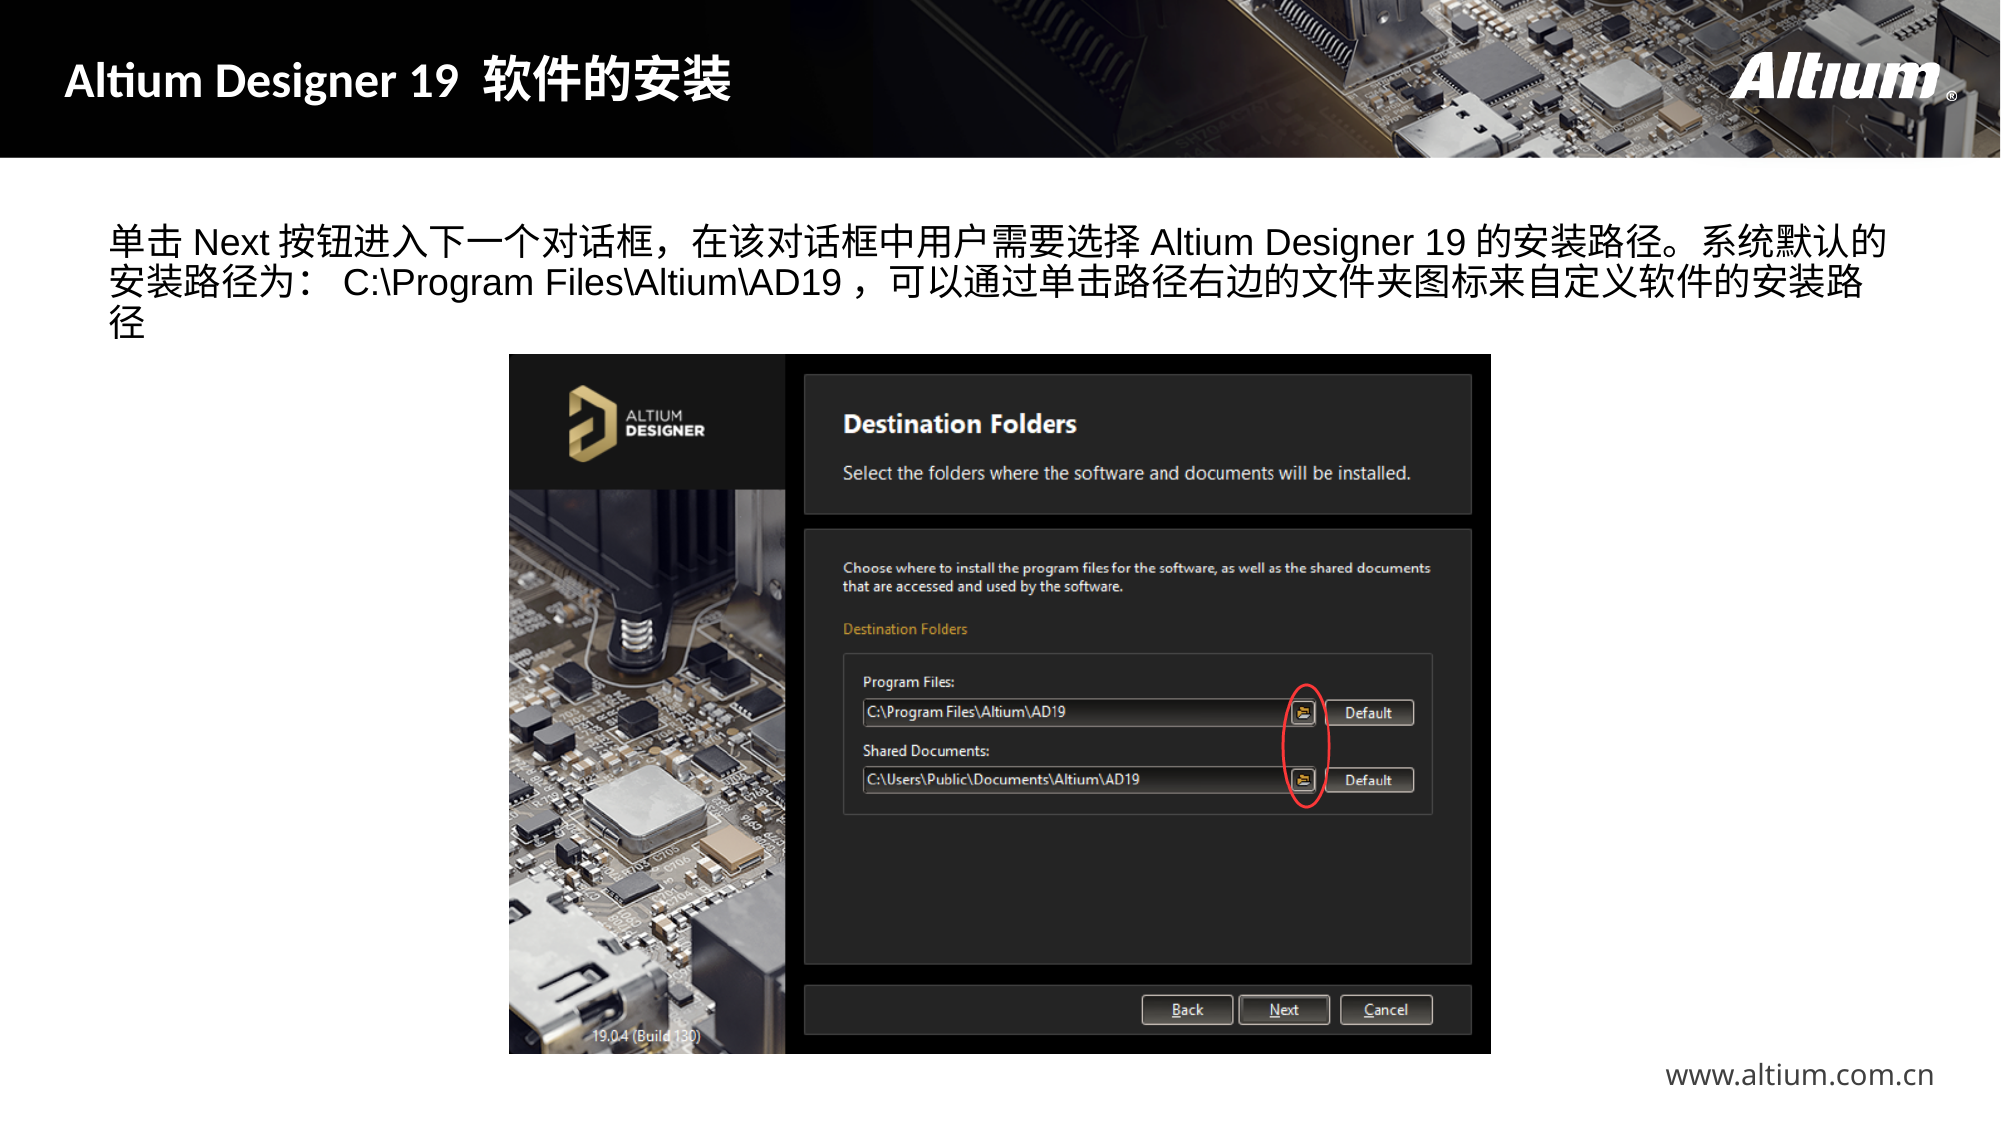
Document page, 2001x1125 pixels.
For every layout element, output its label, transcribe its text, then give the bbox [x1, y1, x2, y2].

text_box www.altium.com.cn [1635, 1027, 1965, 1116]
text_box Altium Designer 19 软件的安装 [49, 24, 1636, 131]
text_box 单击Next按钮进入下一个对话框，在该对话框中用户需要选择Altium Designer 19的安装路径。系统默认的安装路径为：C:\Program Files\Altium\AD19，可以通过单击路径右边的文件夹图标来自定义软件的安装路径 [94, 215, 1904, 978]
picture [0, 0, 2001, 1125]
